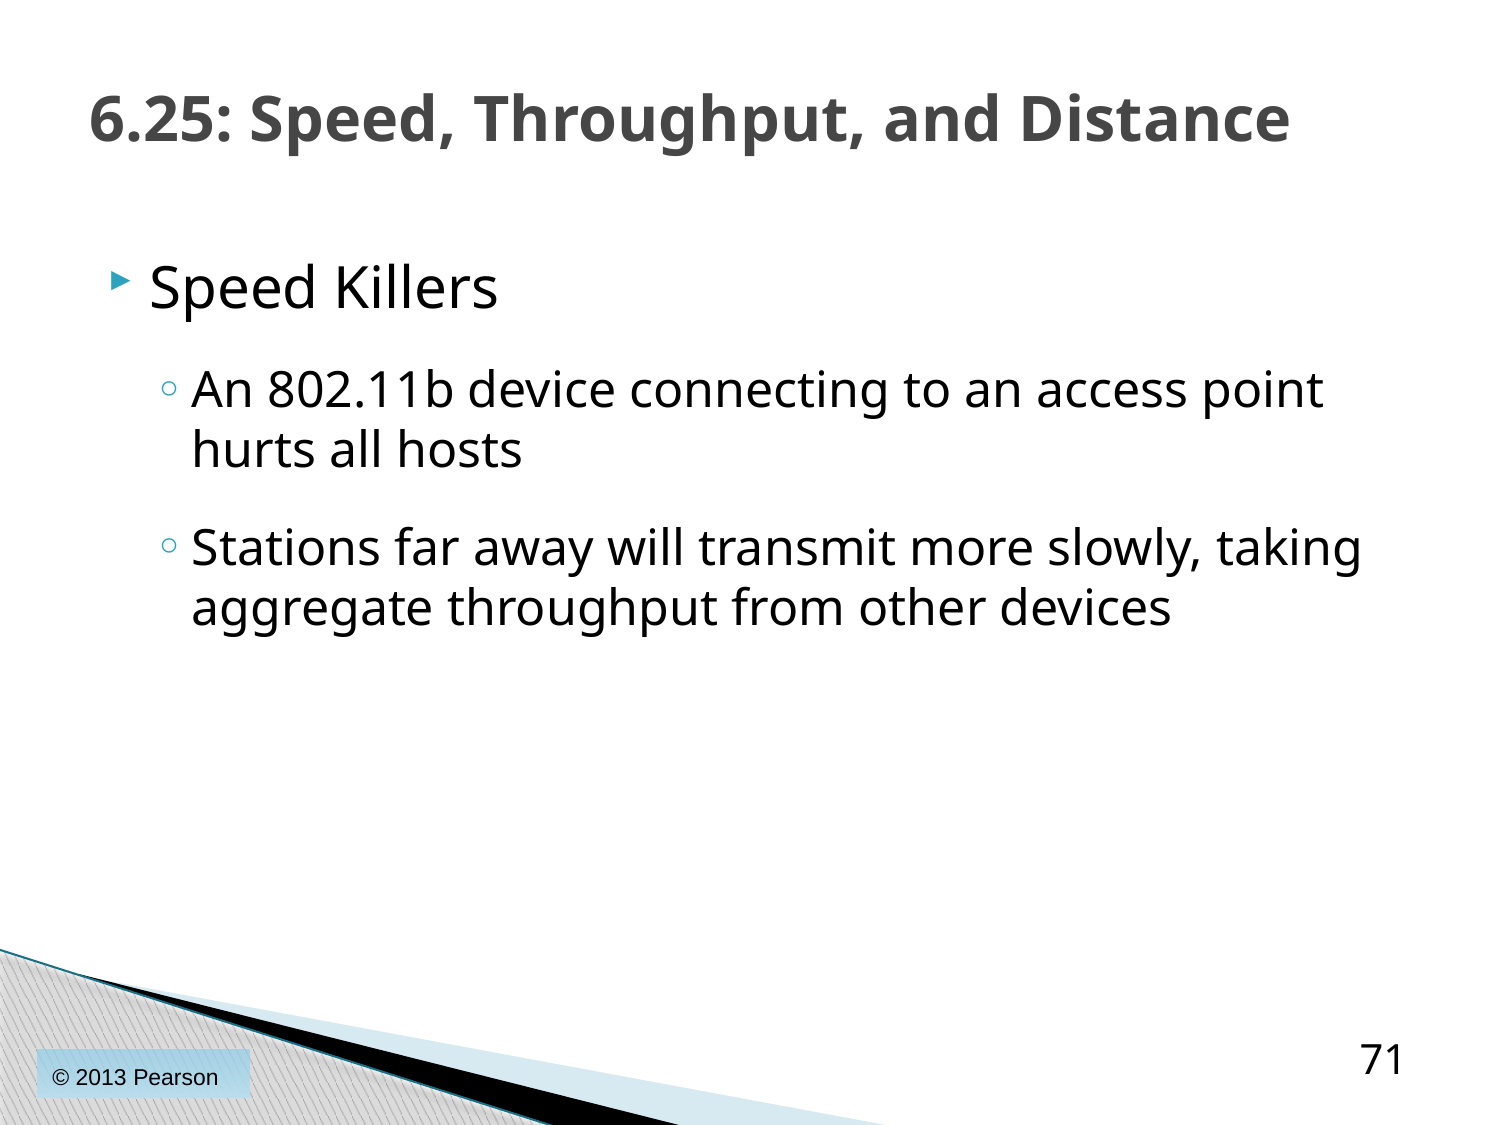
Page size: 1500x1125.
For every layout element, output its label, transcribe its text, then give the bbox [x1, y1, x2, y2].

title 6.25: Speed, Throughput, and Distance [75, 45, 1425, 188]
footer © 2013 Pearson [37, 1050, 250, 1098]
slide_number 71 [1287, 1037, 1423, 1098]
list Speed Killers An 802.11b device connecting to an access point hurts all hosts Stations far away will transmit more slowly, taking aggregate throughput from other devices [74, 242, 1426, 986]
